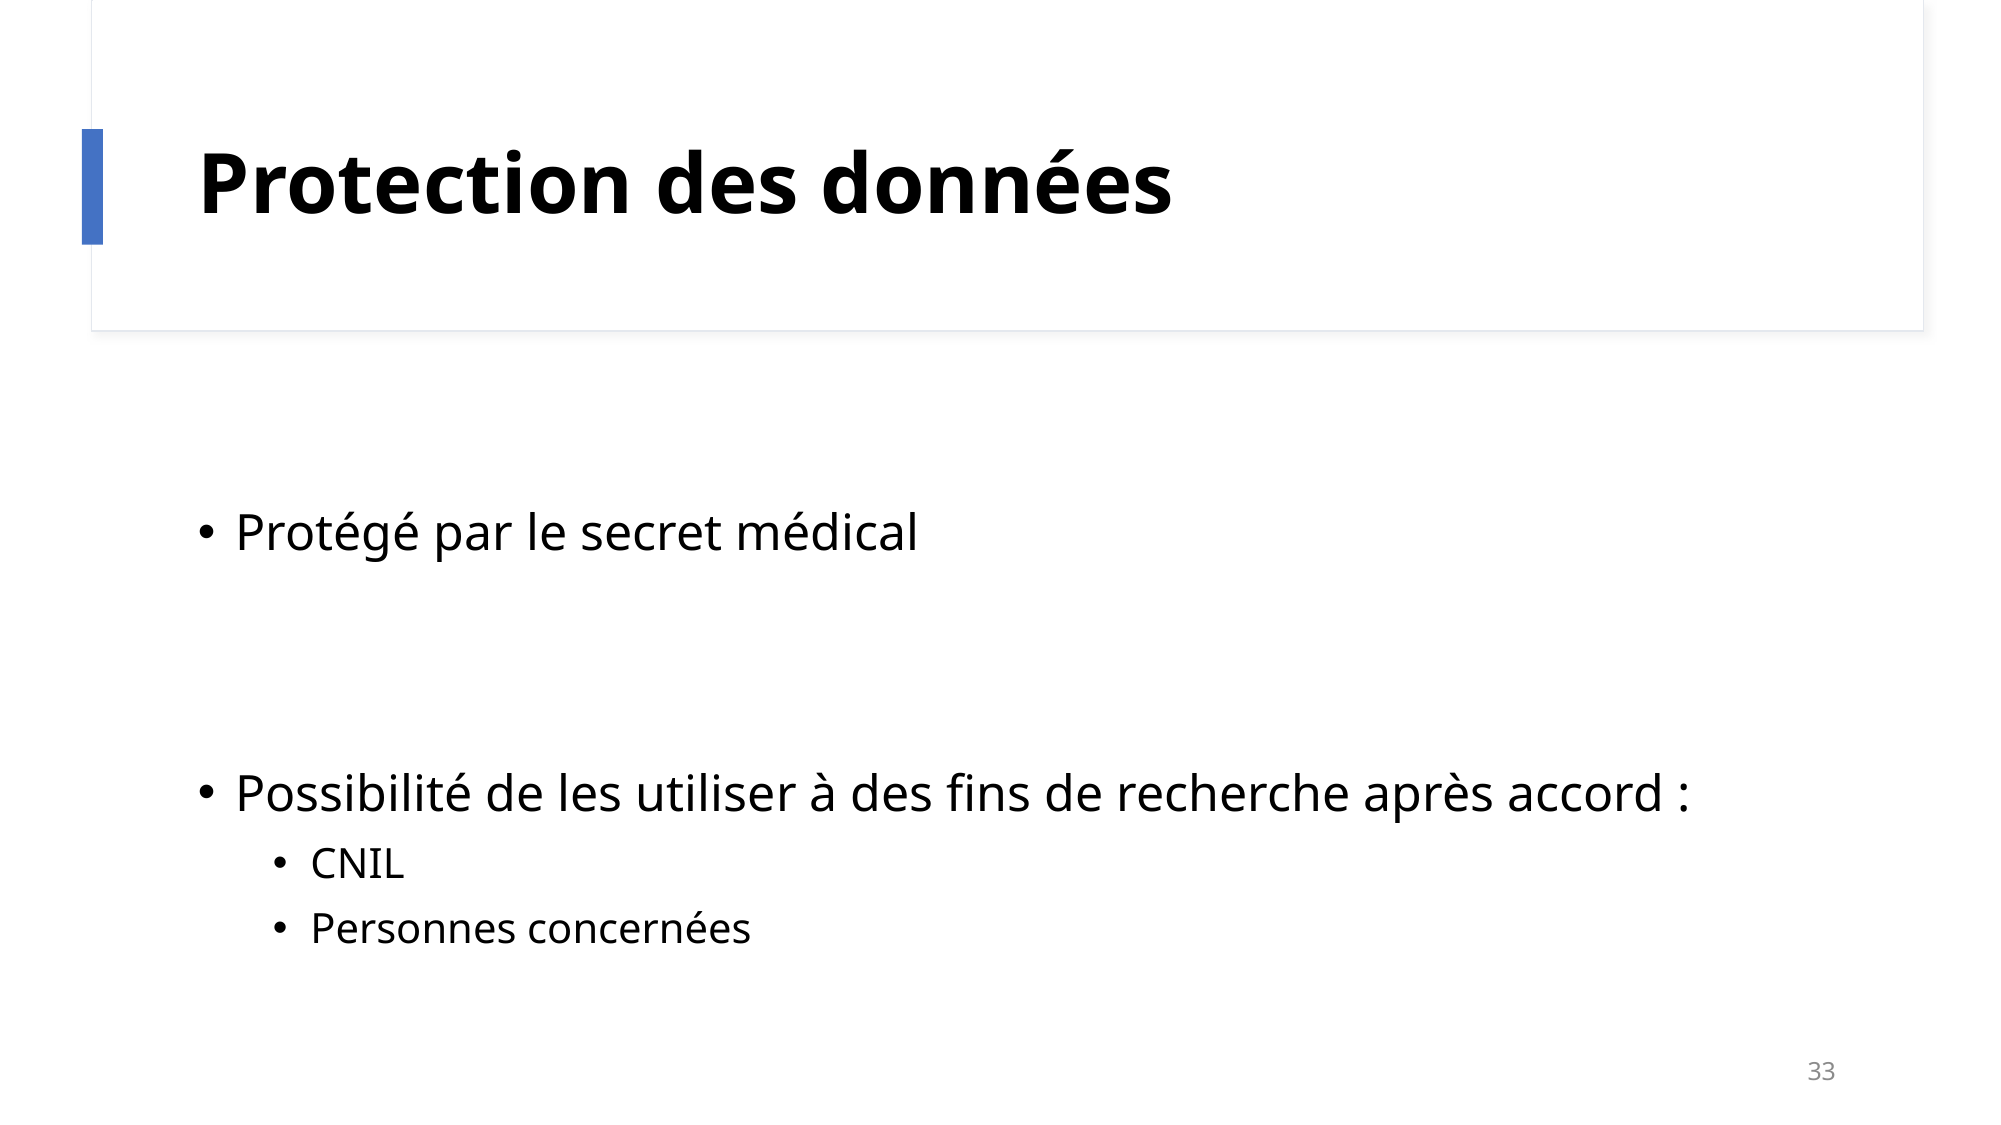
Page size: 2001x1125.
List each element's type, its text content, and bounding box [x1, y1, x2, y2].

list Protégé par le secret médical Possibilité de les utiliser à des fins de recherche après accord : CNIL Personnes concernées [183, 406, 1851, 1013]
title Protection des données [183, 90, 1851, 284]
slide_number 33 [1401, 1042, 1851, 1103]
